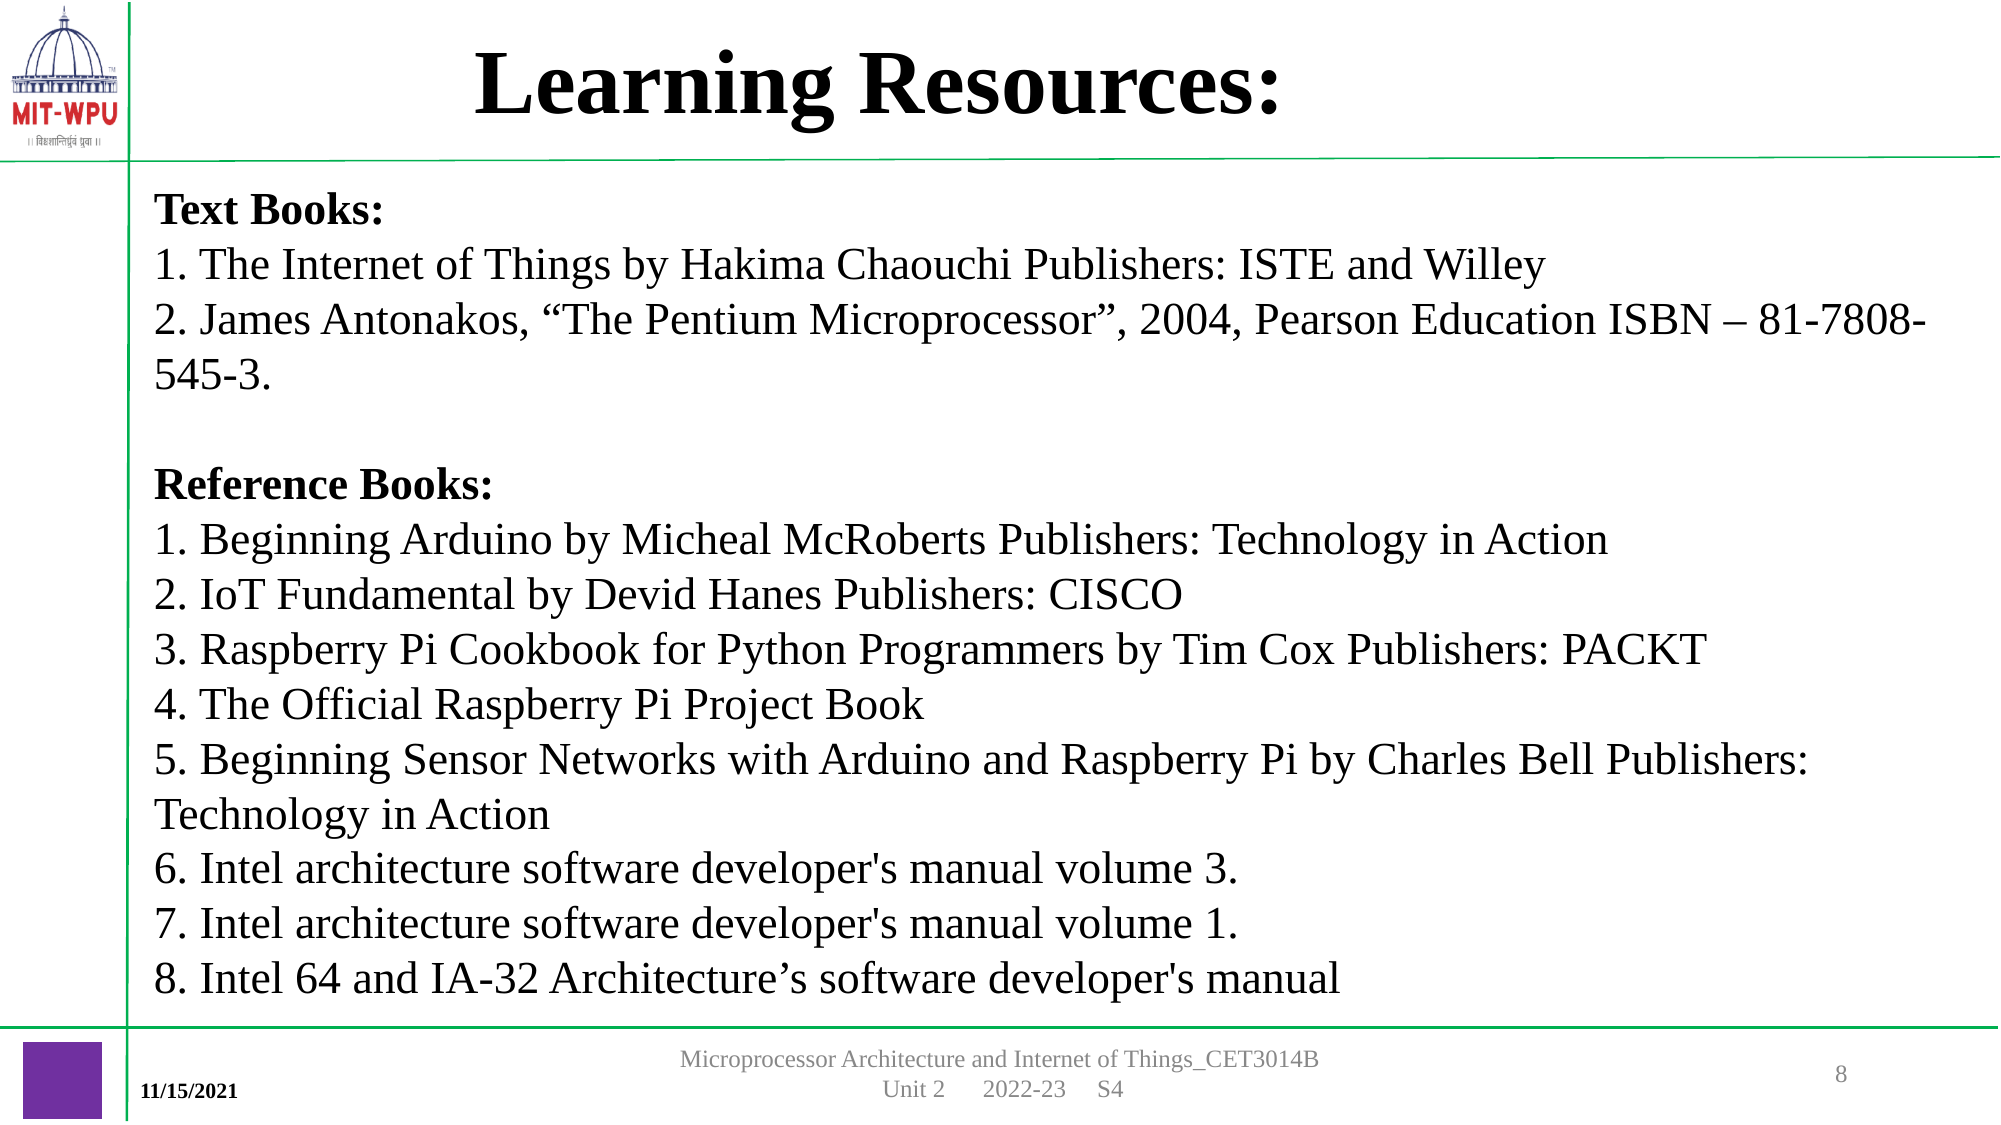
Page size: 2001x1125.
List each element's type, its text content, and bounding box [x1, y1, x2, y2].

title Learning Resources: [154, 4, 1694, 154]
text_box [135, 156, 2000, 162]
slide_number ‹#› [1412, 1042, 1863, 1103]
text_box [0, 156, 121, 162]
text_box [23, 1042, 102, 1118]
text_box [126, 1039, 130, 1122]
text_box [10, 5, 118, 148]
list Text Books: 1. The Internet of Things by Hakima Chaouchi Publishers: ISTE and Willey 2. James Antonakos, “The Pentium Microprocessor”, 2004, Pearson Education ISBN – 81-7808-545-3. Reference Books: 1. Beginning Arduino by Micheal McRoberts Publishers: Technology in Action 2. IoT Fundamental by Devid Hanes Publishers: CISCO 3. Raspberry Pi Cookbook for Python Programmers by Tim Cox Publishers: PACKT 4. The Official Raspberry Pi Project Book 5. Beginning Sensor Networks with Arduino and Raspberry Pi by Charles Bell Publishers: Technology in Action 6. Intel architecture software developer's manual volume 3. 7. Intel architecture software developer's manual volume 1. 8. Intel 64 and IA-32 Architecture’s software developer's manual [138, 173, 1980, 1026]
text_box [126, 1, 130, 1026]
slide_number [135, 1059, 575, 1120]
footer Microprocessor Architecture and Internet of Things_CET3014B Unit 2 2022-23 S4 [662, 1042, 1338, 1103]
